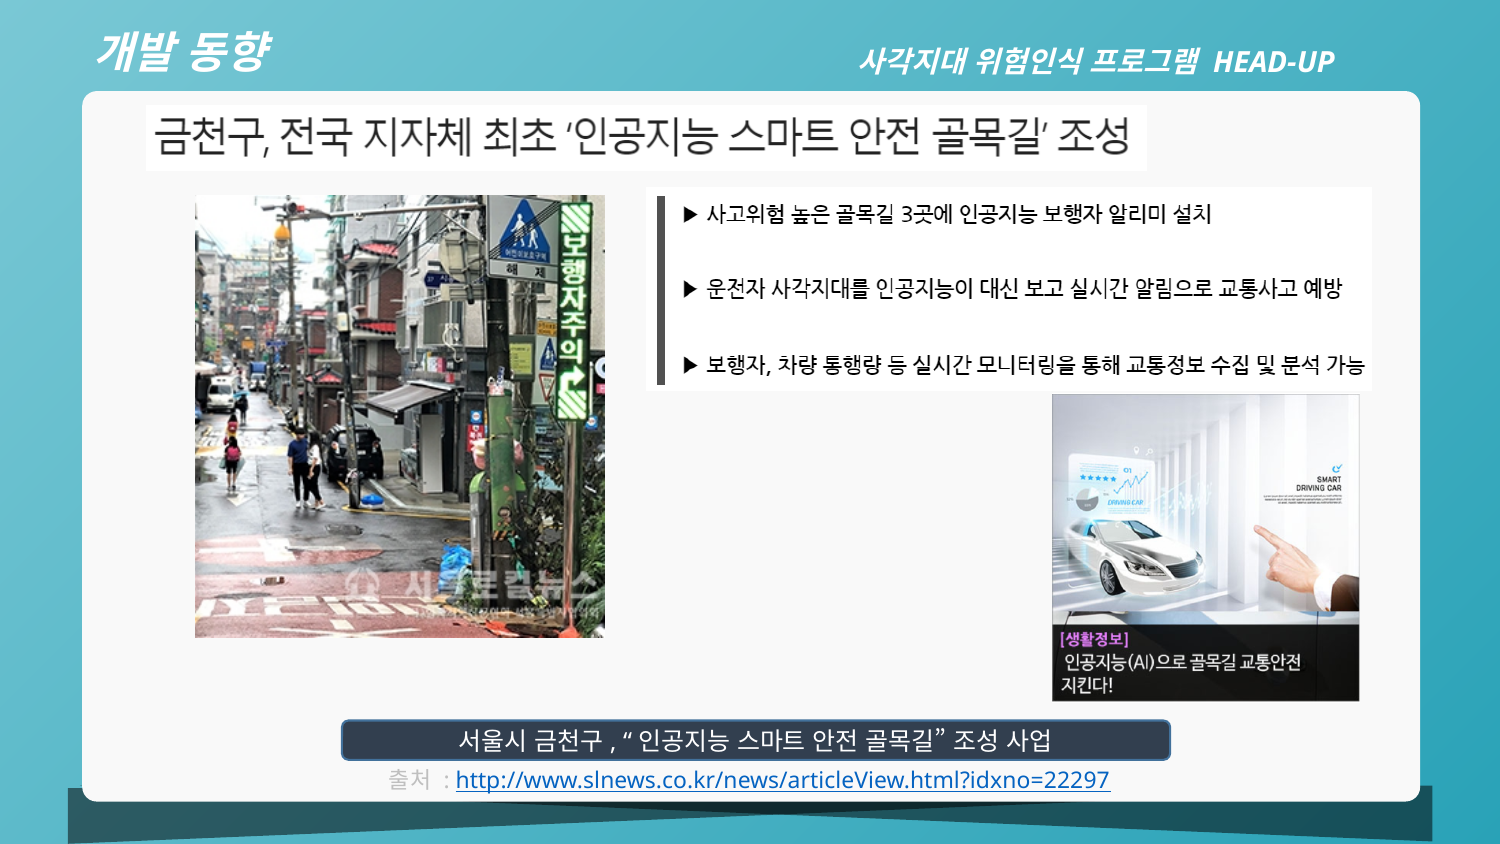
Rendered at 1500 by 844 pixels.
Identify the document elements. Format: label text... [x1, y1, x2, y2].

picture [646, 187, 1372, 391]
text_box 사각지대 위험인식 프로그램 HEAD-UP [842, 35, 1421, 88]
text_box 개발 동향 [82, 19, 929, 89]
picture [194, 195, 605, 639]
picture [146, 105, 1147, 172]
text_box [67, 90, 1433, 844]
picture [1052, 393, 1360, 703]
